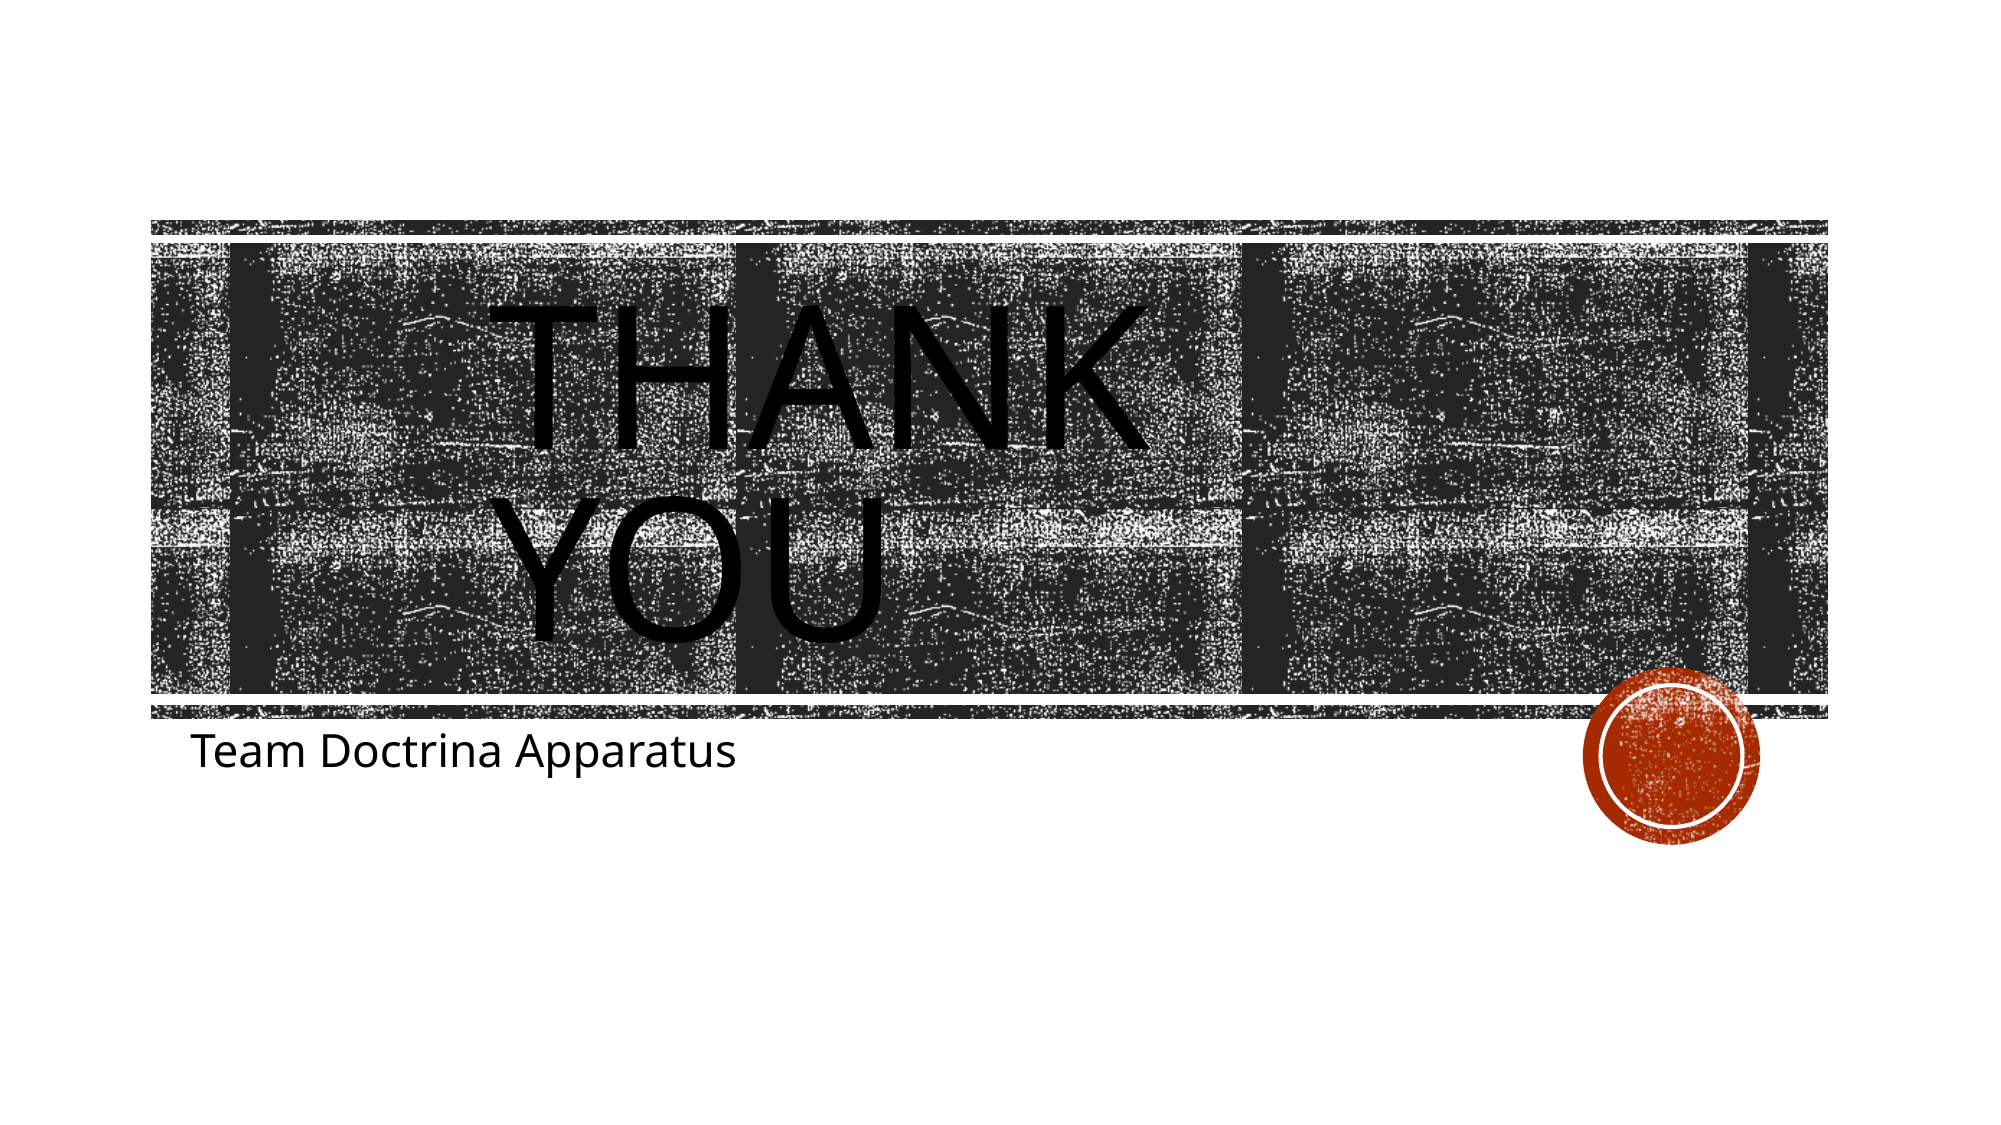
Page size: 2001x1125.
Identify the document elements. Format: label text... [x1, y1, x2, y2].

subtitle Team Doctrina Apparatus [175, 720, 1470, 896]
title Thank you [473, 239, 1726, 738]
